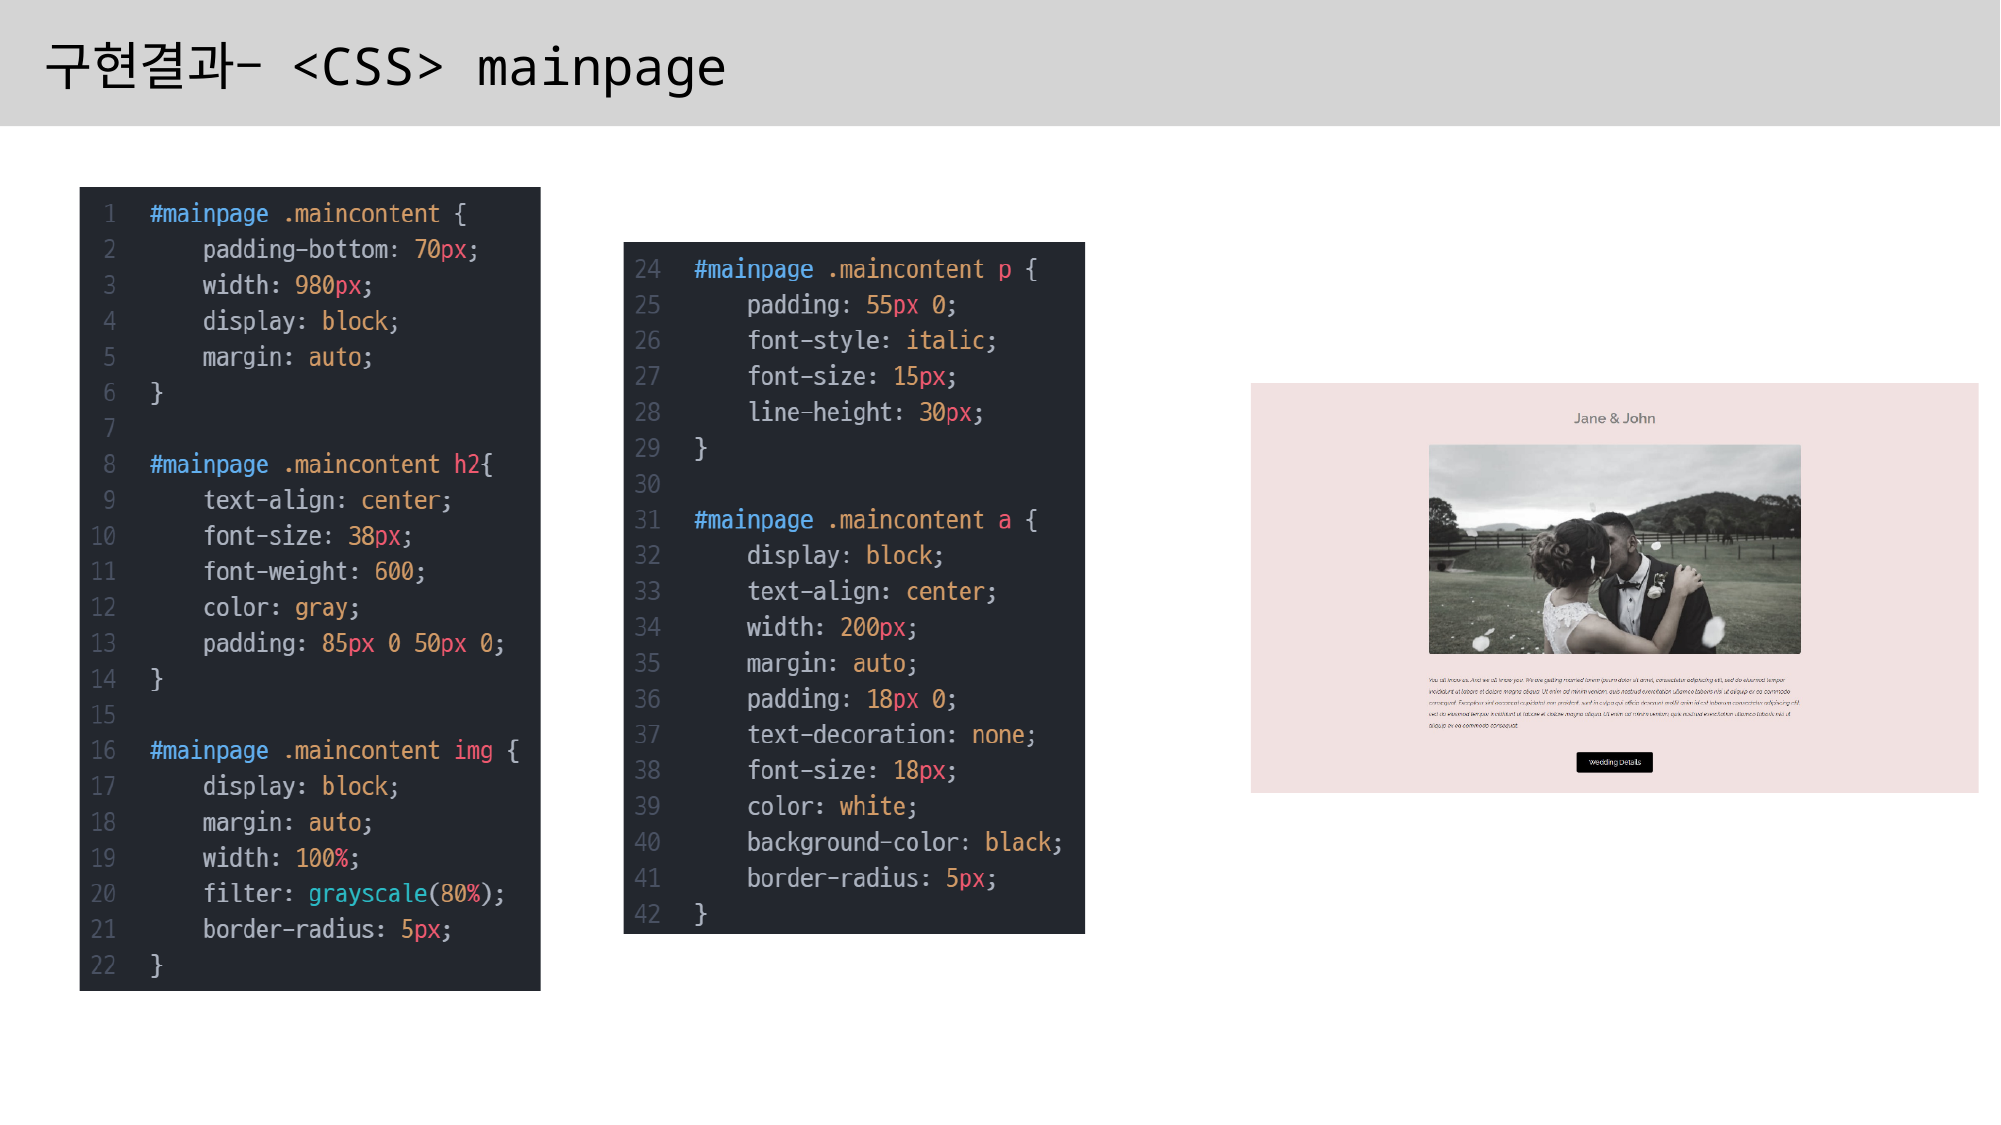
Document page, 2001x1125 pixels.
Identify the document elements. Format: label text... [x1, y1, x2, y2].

picture [623, 242, 1086, 934]
picture [1250, 383, 1979, 793]
text_box [0, 0, 2000, 127]
picture [79, 186, 541, 991]
text_box 구현결과– <CSS> mainpage [29, 25, 955, 103]
